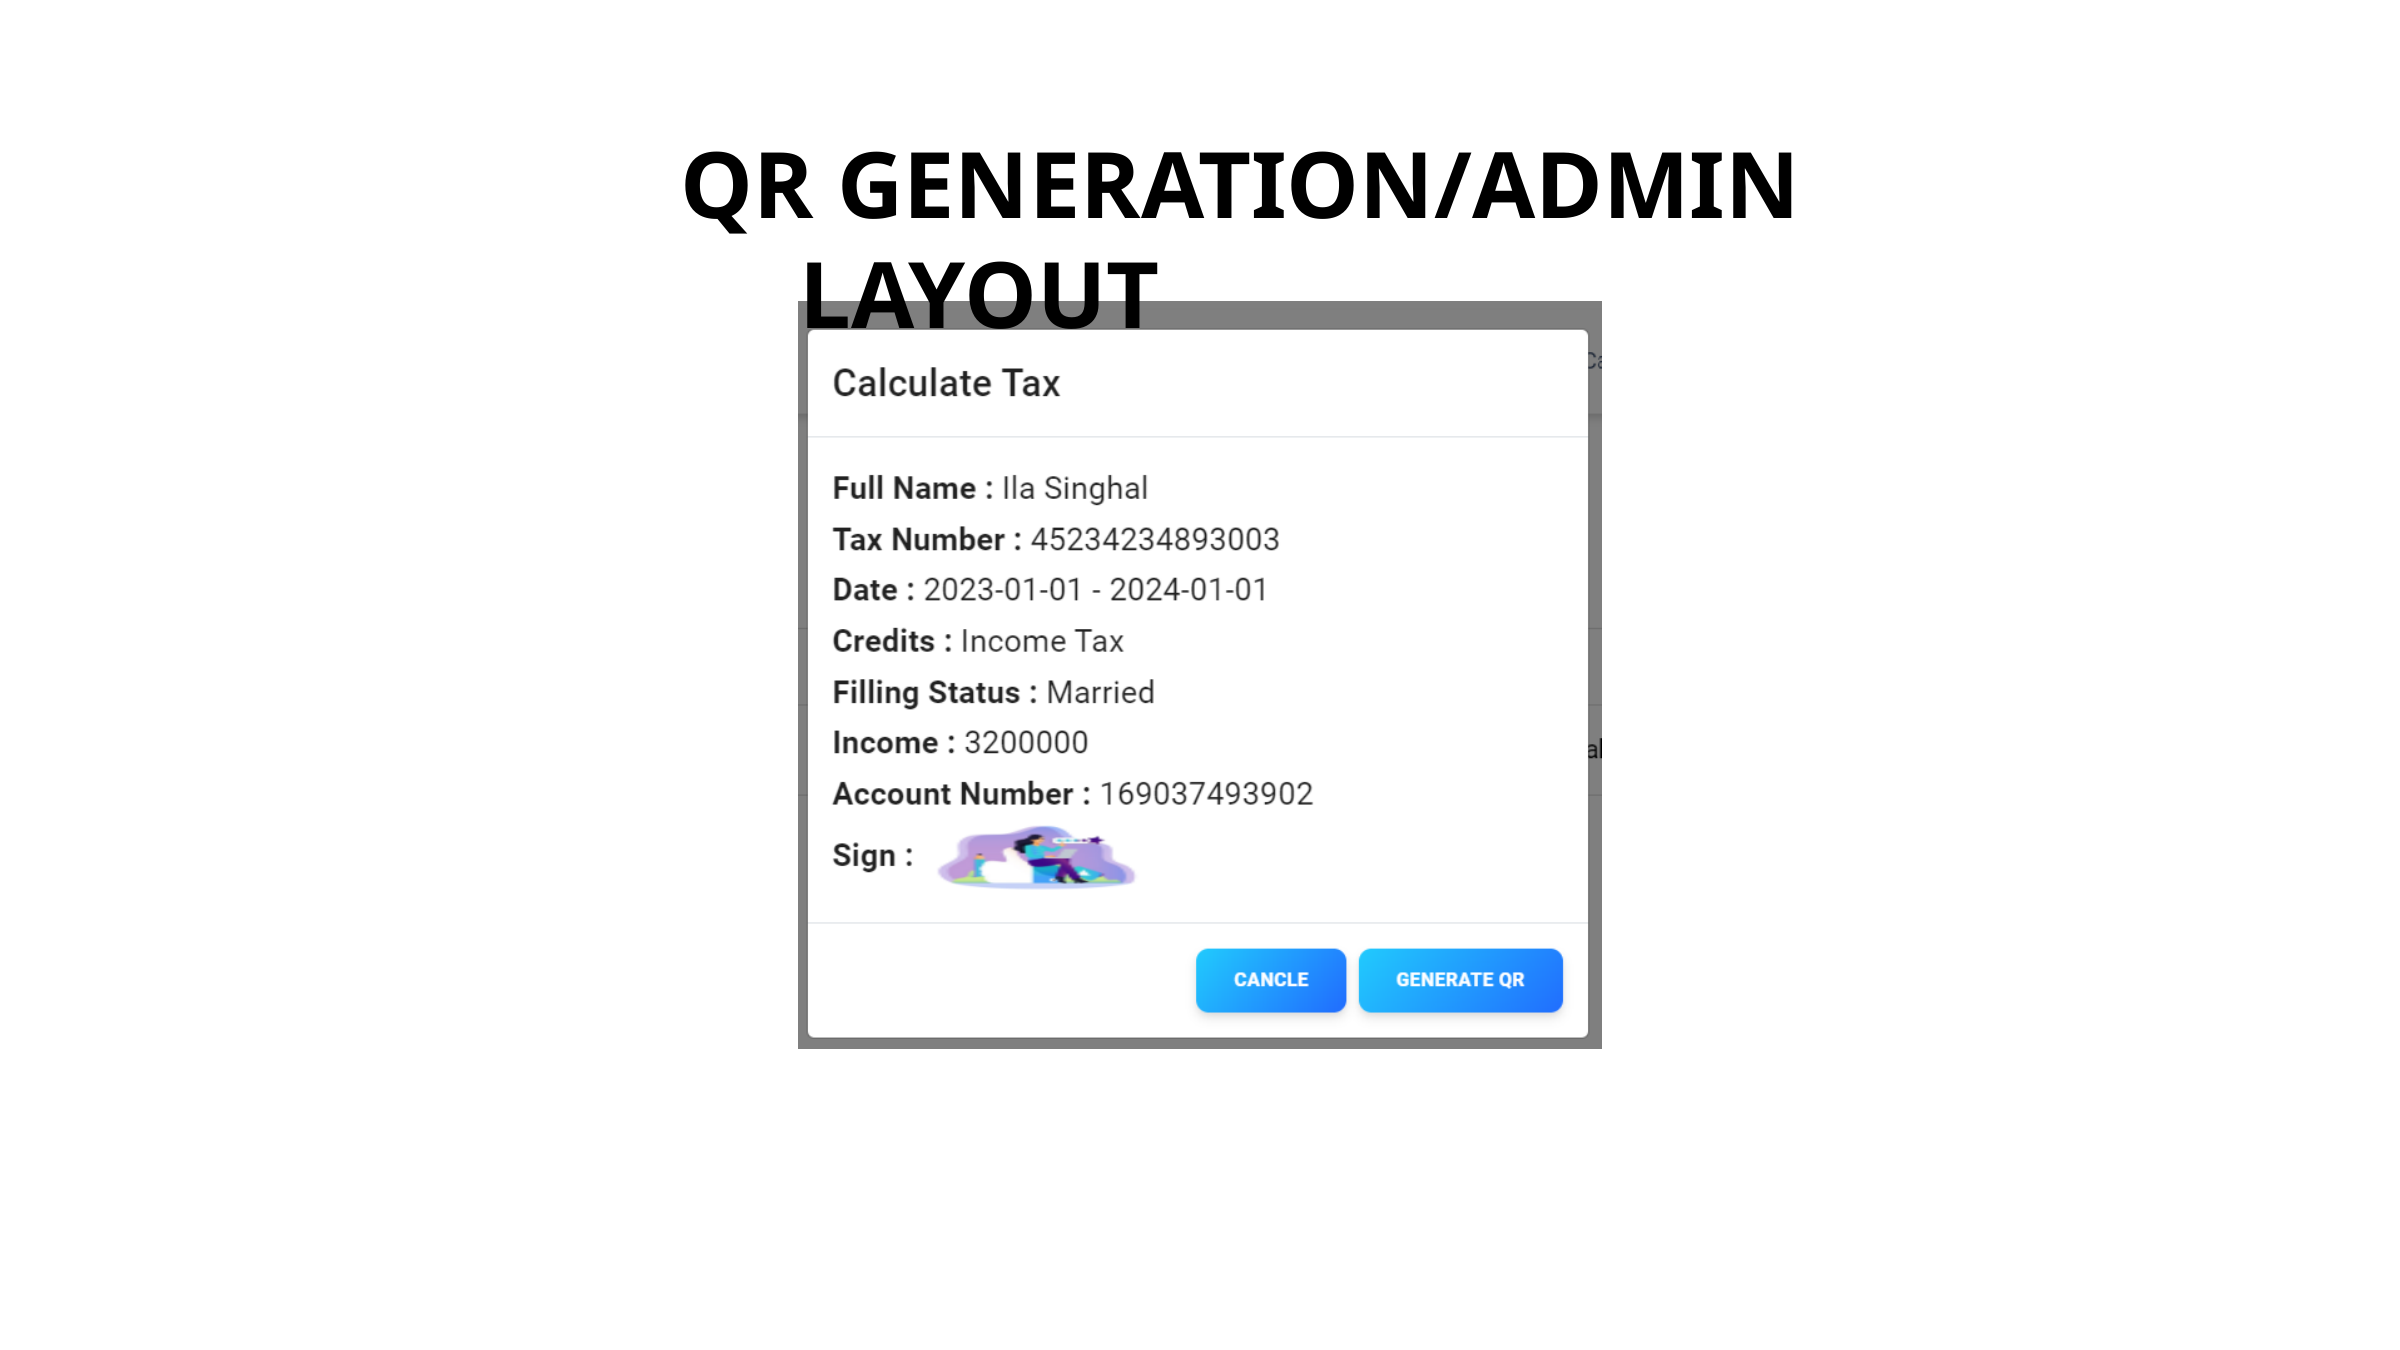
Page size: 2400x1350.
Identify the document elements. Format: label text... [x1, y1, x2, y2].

title QR GENERATION/ADMIN LAYOUT [133, 120, 1826, 380]
picture [798, 301, 1602, 1049]
